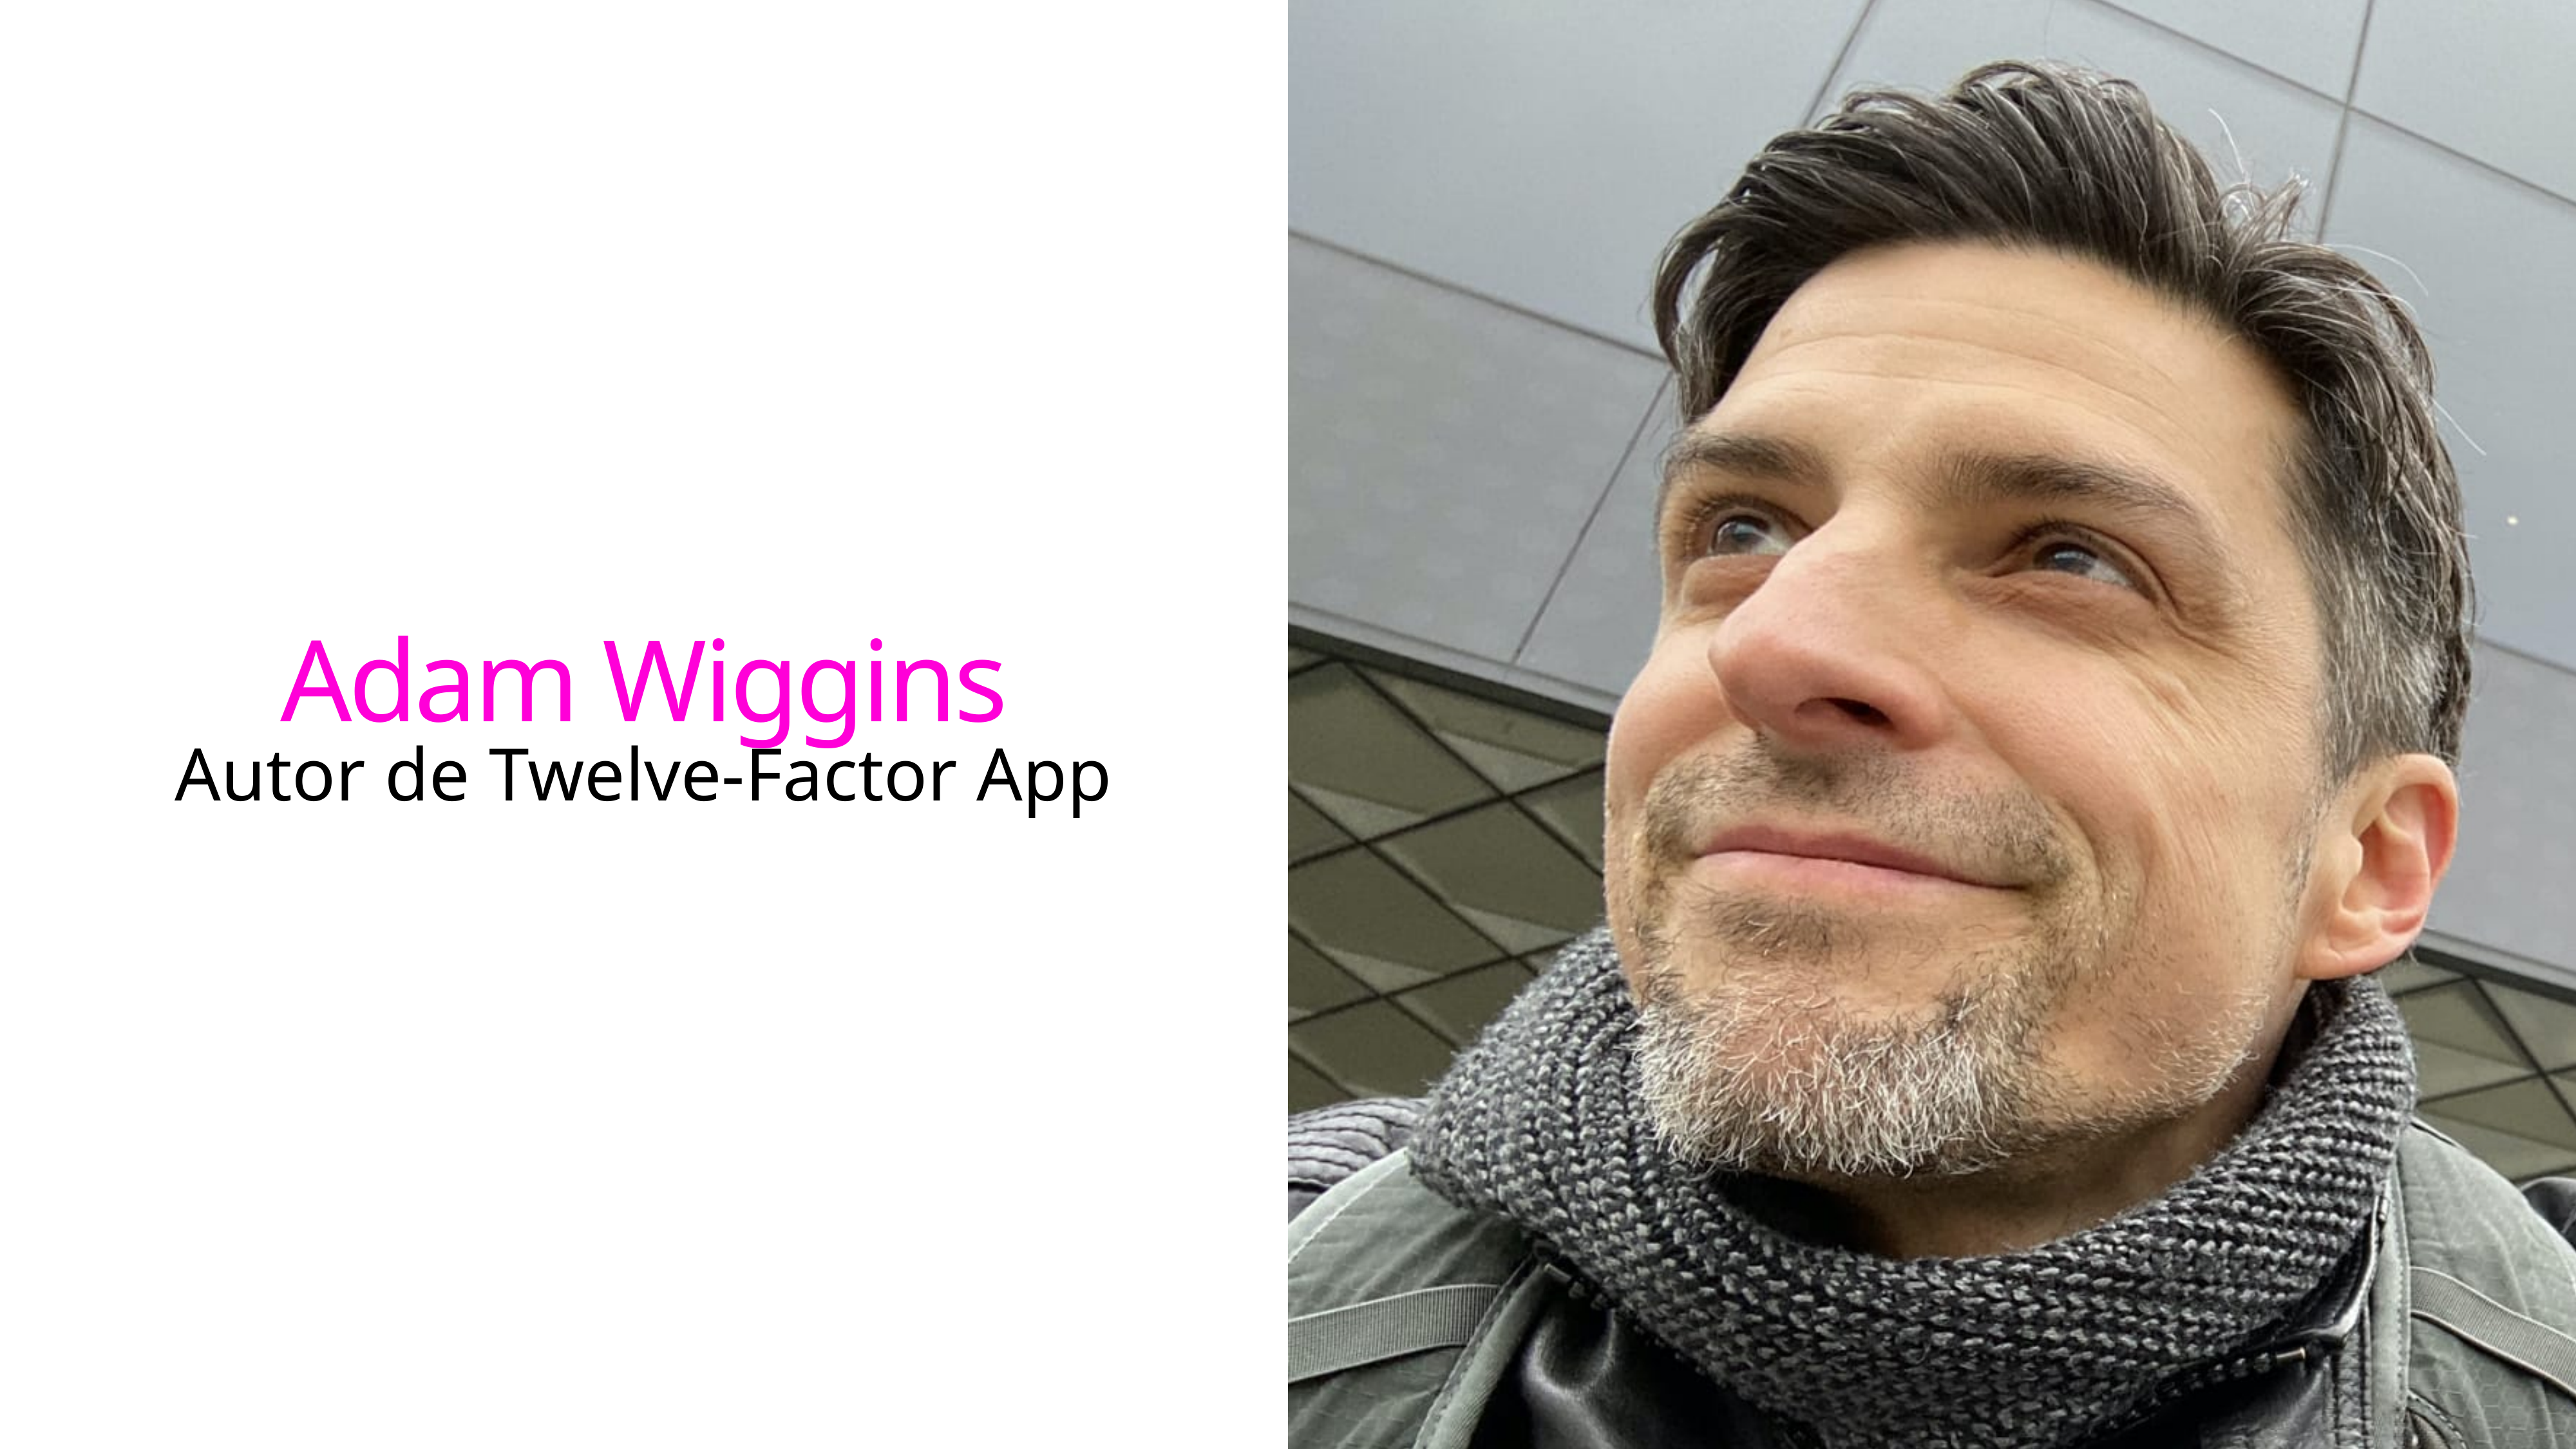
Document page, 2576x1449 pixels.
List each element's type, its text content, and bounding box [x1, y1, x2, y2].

title Adam Wiggins [133, 410, 1155, 723]
list Autor de Twelve-Factor App [133, 723, 1155, 1322]
picture [1287, 0, 2576, 1449]
